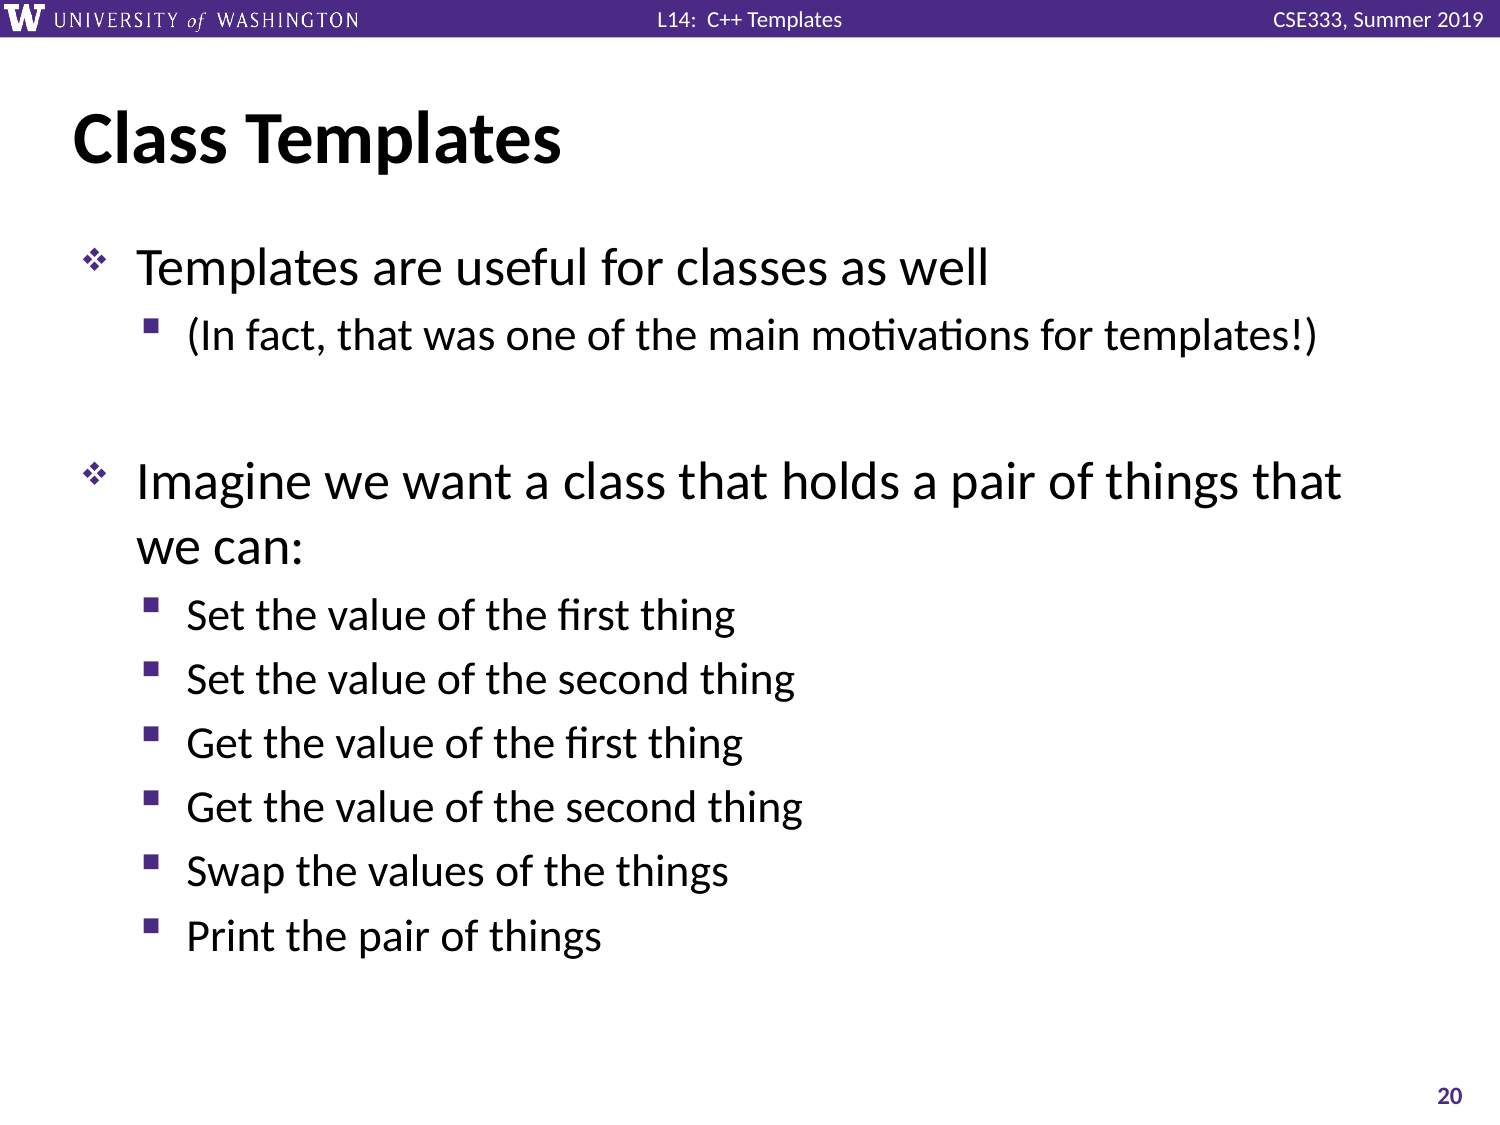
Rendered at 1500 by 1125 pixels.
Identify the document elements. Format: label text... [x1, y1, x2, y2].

slide_number 20 [1400, 1065, 1500, 1125]
title Class Templates [58, 71, 1438, 197]
picture [4, 4, 358, 32]
list Templates are useful for classes as well (In fact, that was one of the main motivations for templates!) Imagine we want a class that holds a pair of things that we can: Set the value of the first thing Set the value of the second thing Get the value of the first thing Get the value of the second thing Swap the values of the things Print the pair of things [64, 223, 1438, 1040]
